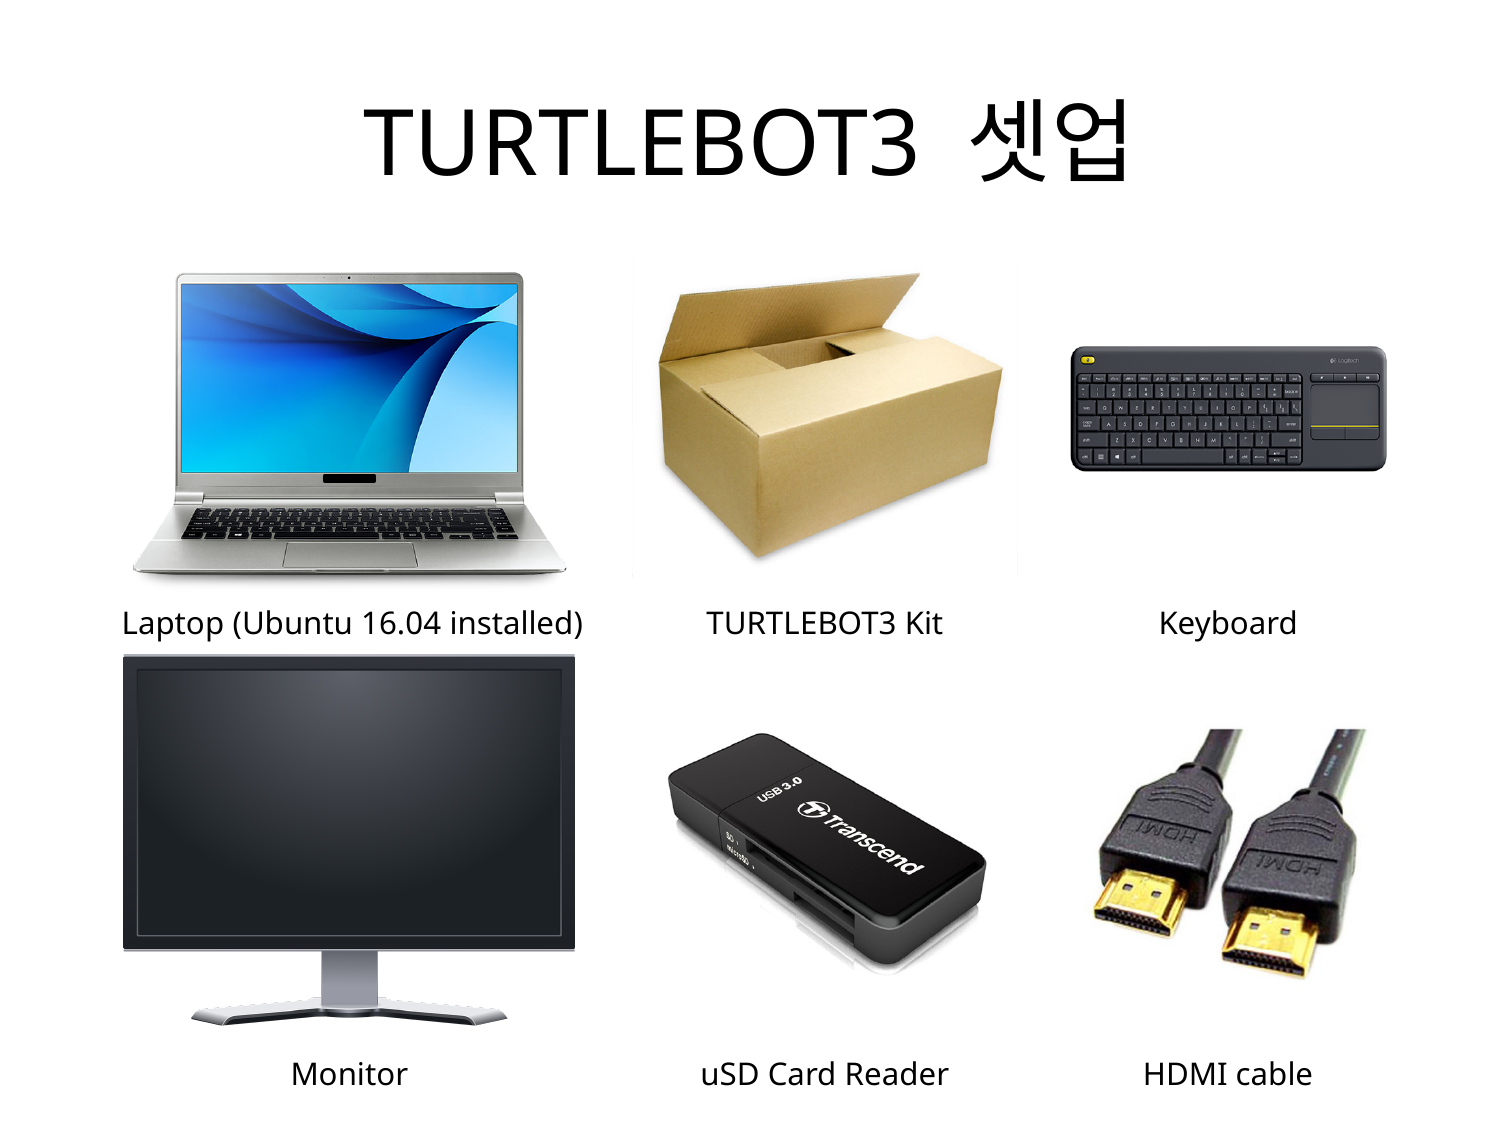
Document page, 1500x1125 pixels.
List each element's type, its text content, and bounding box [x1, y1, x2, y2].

text_box uSD Card Reader [575, 1046, 978, 1106]
title TURTLEBOT3 셋업 [75, 45, 1425, 233]
text_box TURTLEBOT3 Kit [575, 595, 978, 655]
picture [632, 255, 1018, 577]
text_box HDMI cable [978, 1046, 1479, 1106]
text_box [123, 255, 576, 597]
picture [1083, 708, 1374, 999]
picture [1062, 271, 1395, 560]
list Laptop (Ubuntu 16.04 installed) [102, 595, 575, 655]
text_box Keyboard [978, 595, 1479, 655]
picture [123, 654, 576, 1027]
text_box Monitor [99, 1046, 575, 1106]
picture [657, 727, 993, 980]
